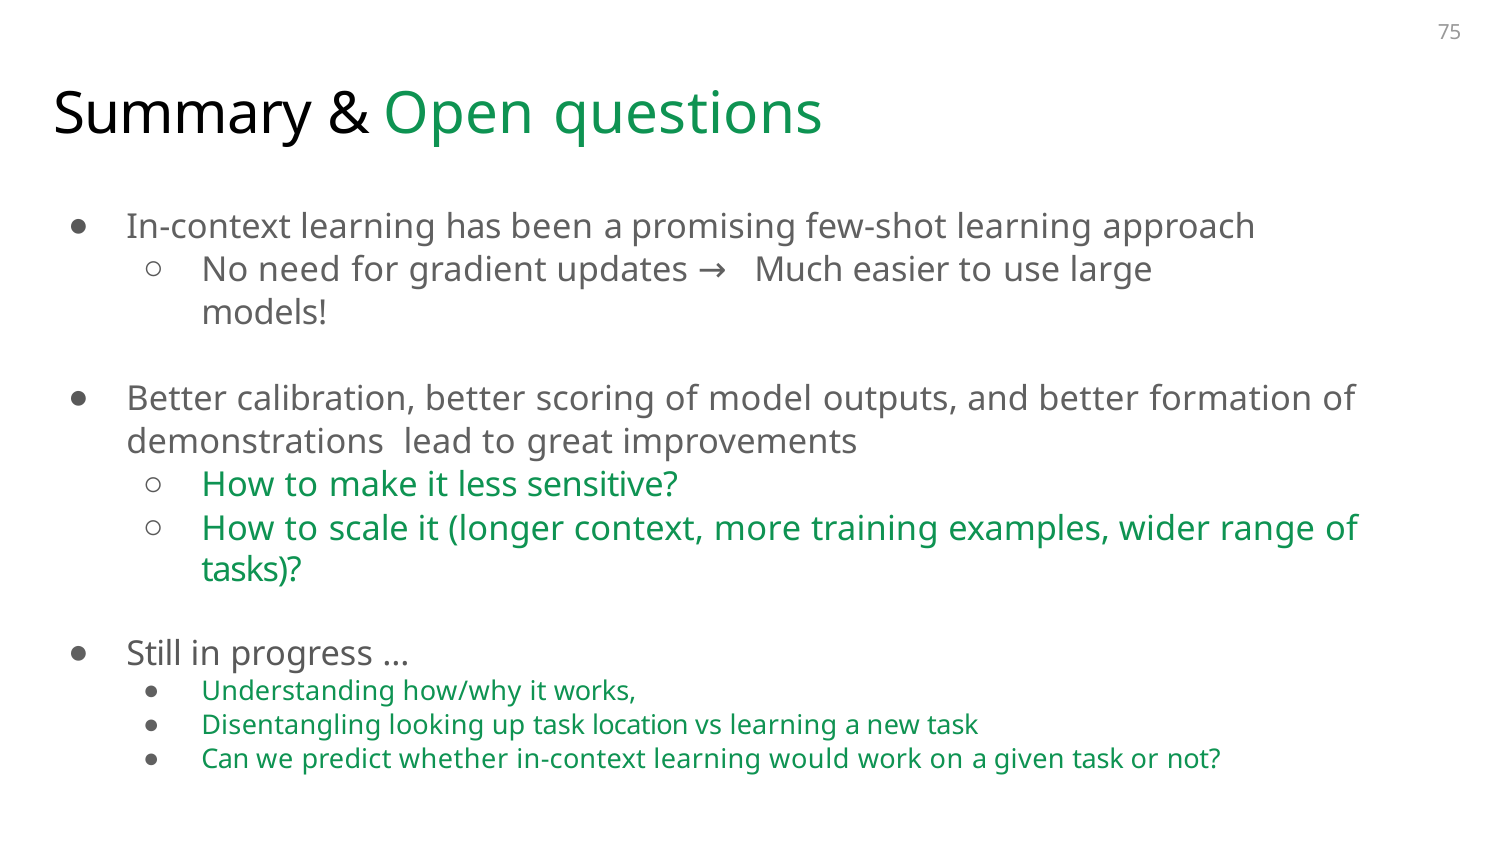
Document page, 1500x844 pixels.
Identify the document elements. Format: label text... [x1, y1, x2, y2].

title Summary & Open questions [51, 72, 1449, 189]
list In-context learning has been a promising few-shot learning approach No need for gradient updates → Much easier to use large models! Better calibration, better scoring of model outputs, and better formation of demonstrations lead to great improvements How to make it less sensitive? How to scale it (longer context, more training examples, wider range of tasks)? Still in progress … Understanding how/why it works, Disentangling looking up task location vs learning a new task Can we predict whether in-context learning would work on a given task or not? [51, 189, 1449, 812]
text_box 75 [1435, 16, 1463, 44]
